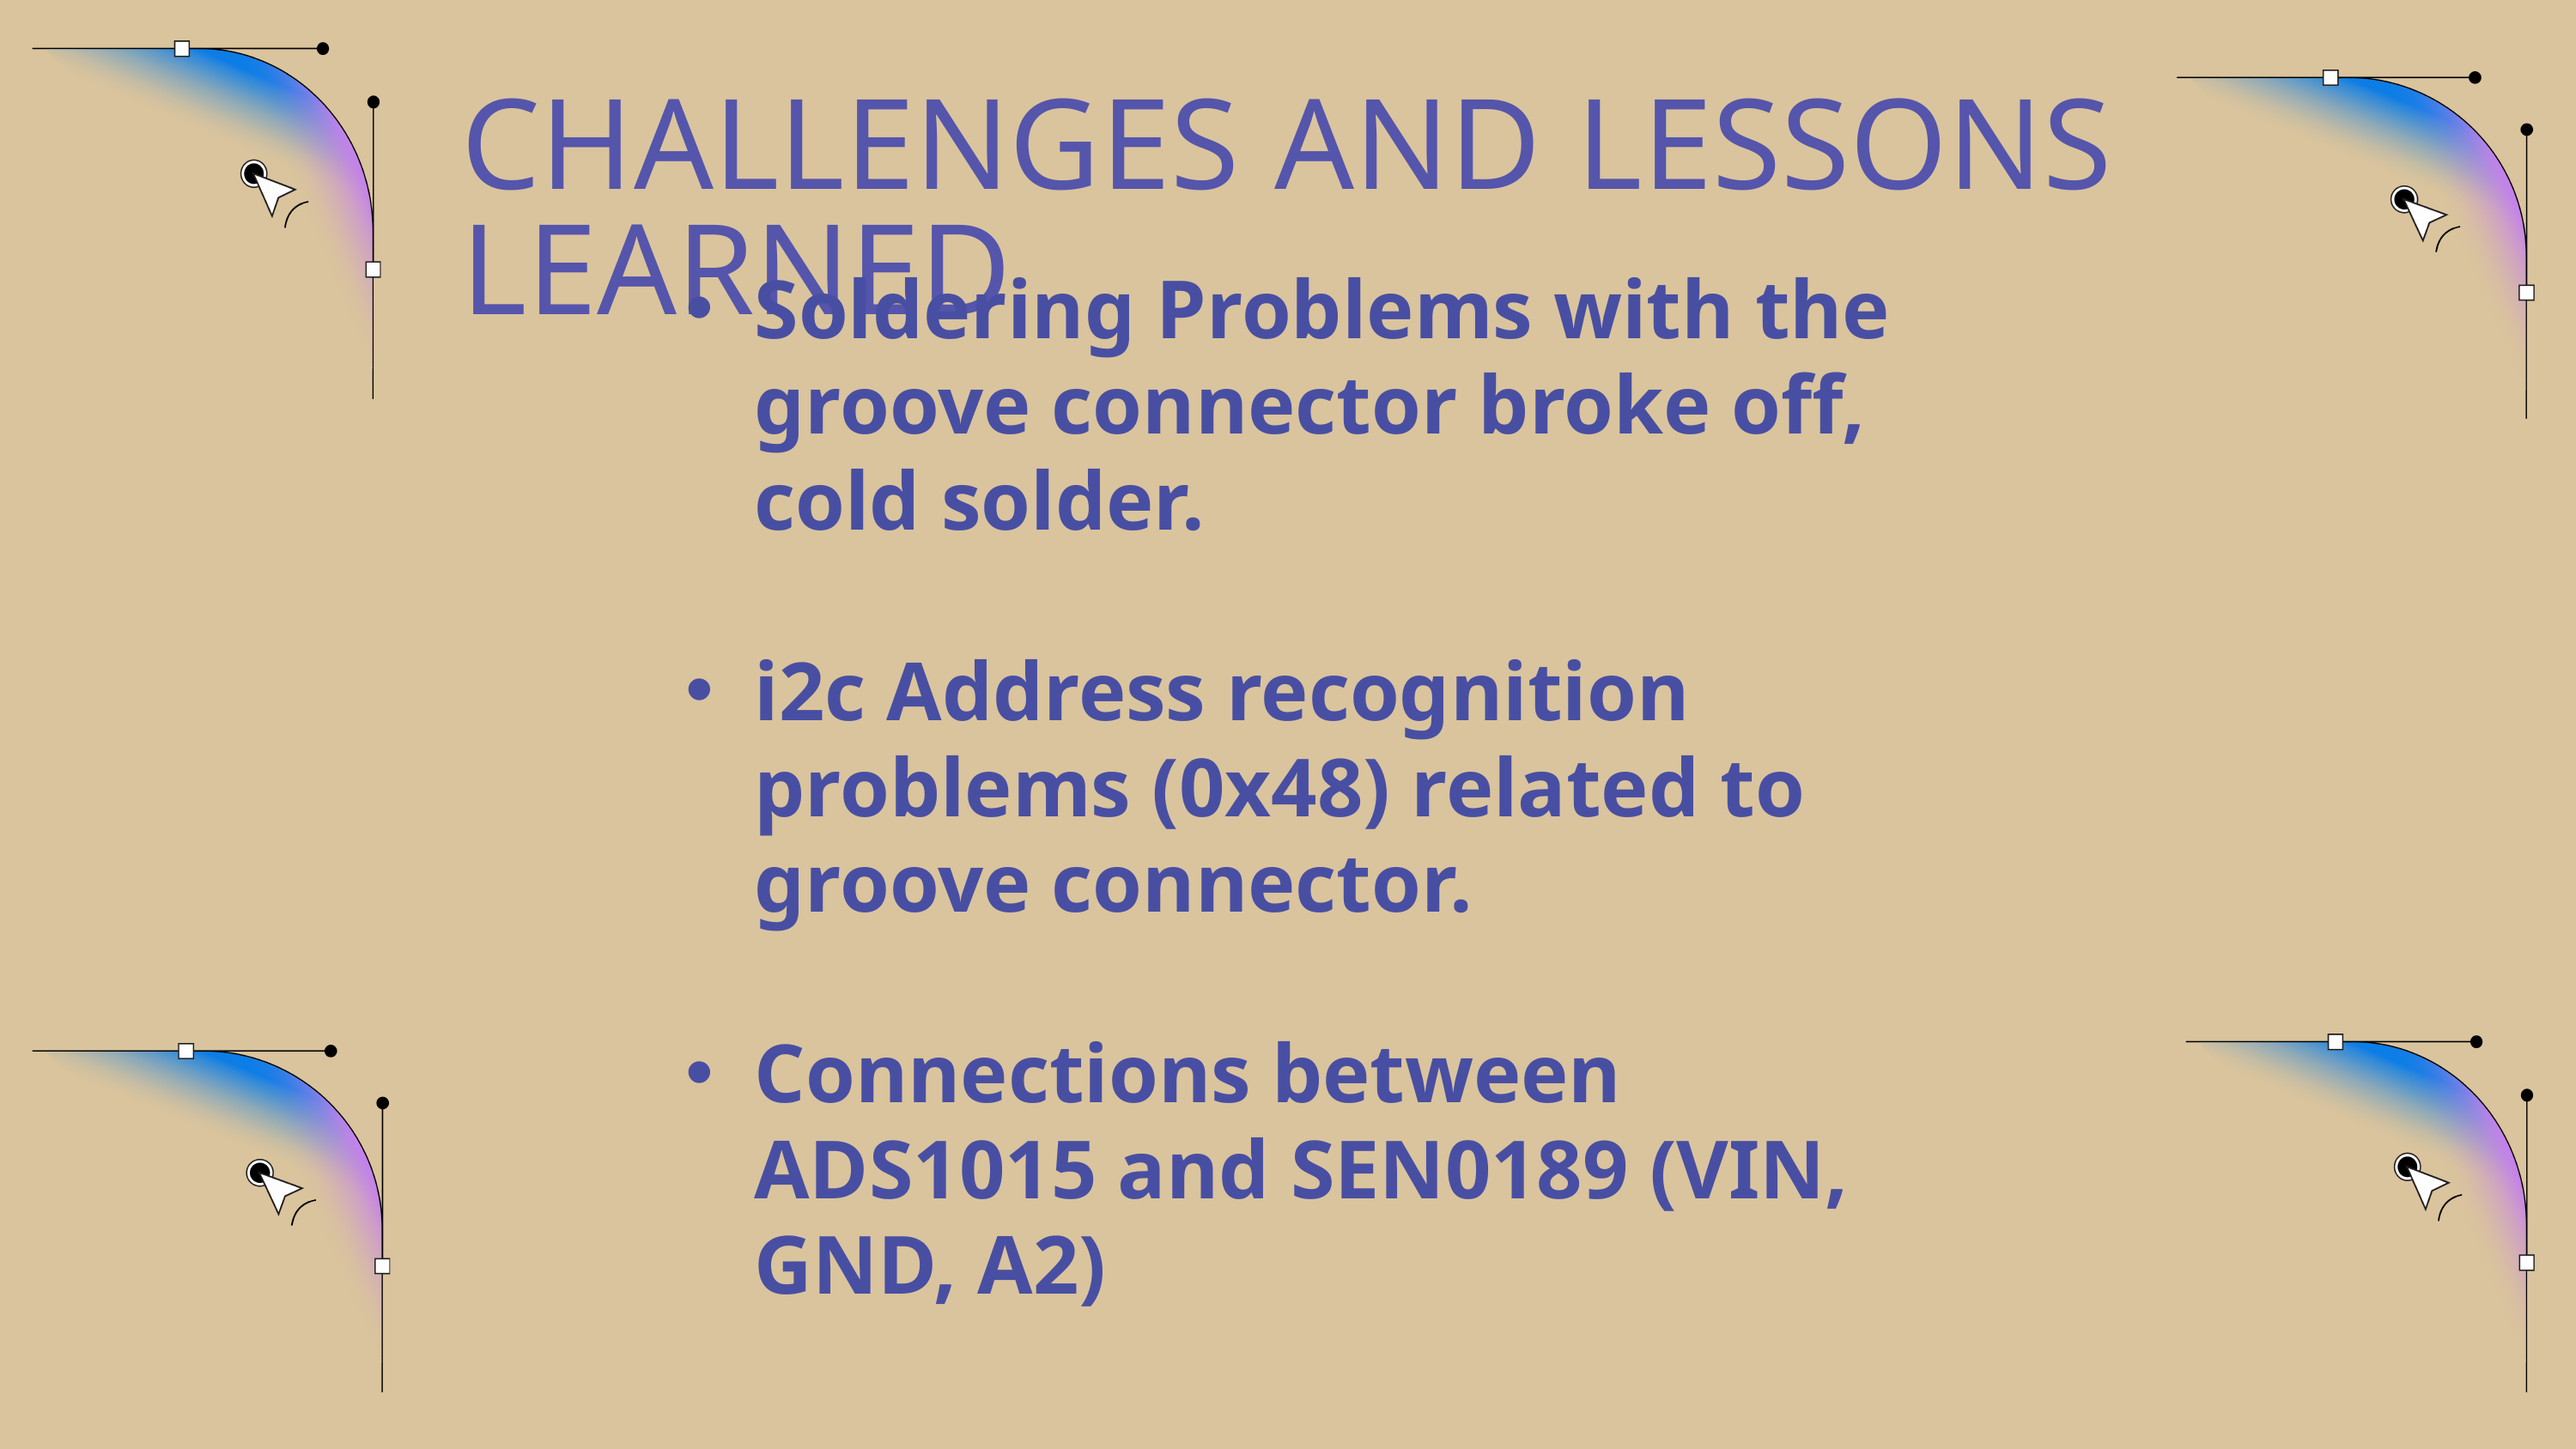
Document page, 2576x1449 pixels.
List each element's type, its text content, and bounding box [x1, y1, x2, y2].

text_box [32, 1043, 391, 1392]
text_box [2185, 1034, 2535, 1392]
text_box [32, 40, 381, 399]
text_box CHALLENGES AND LESSONS LEARNED [461, 88, 2115, 340]
text_box [2177, 70, 2535, 419]
text_box Soldering Problems with the groove connector broke off, cold solder. i2c Address recognition problems (0x48) related to groove connector. Connections between ADS1015 and SEN0189 (VIN, GND, A2) [617, 258, 1959, 1406]
